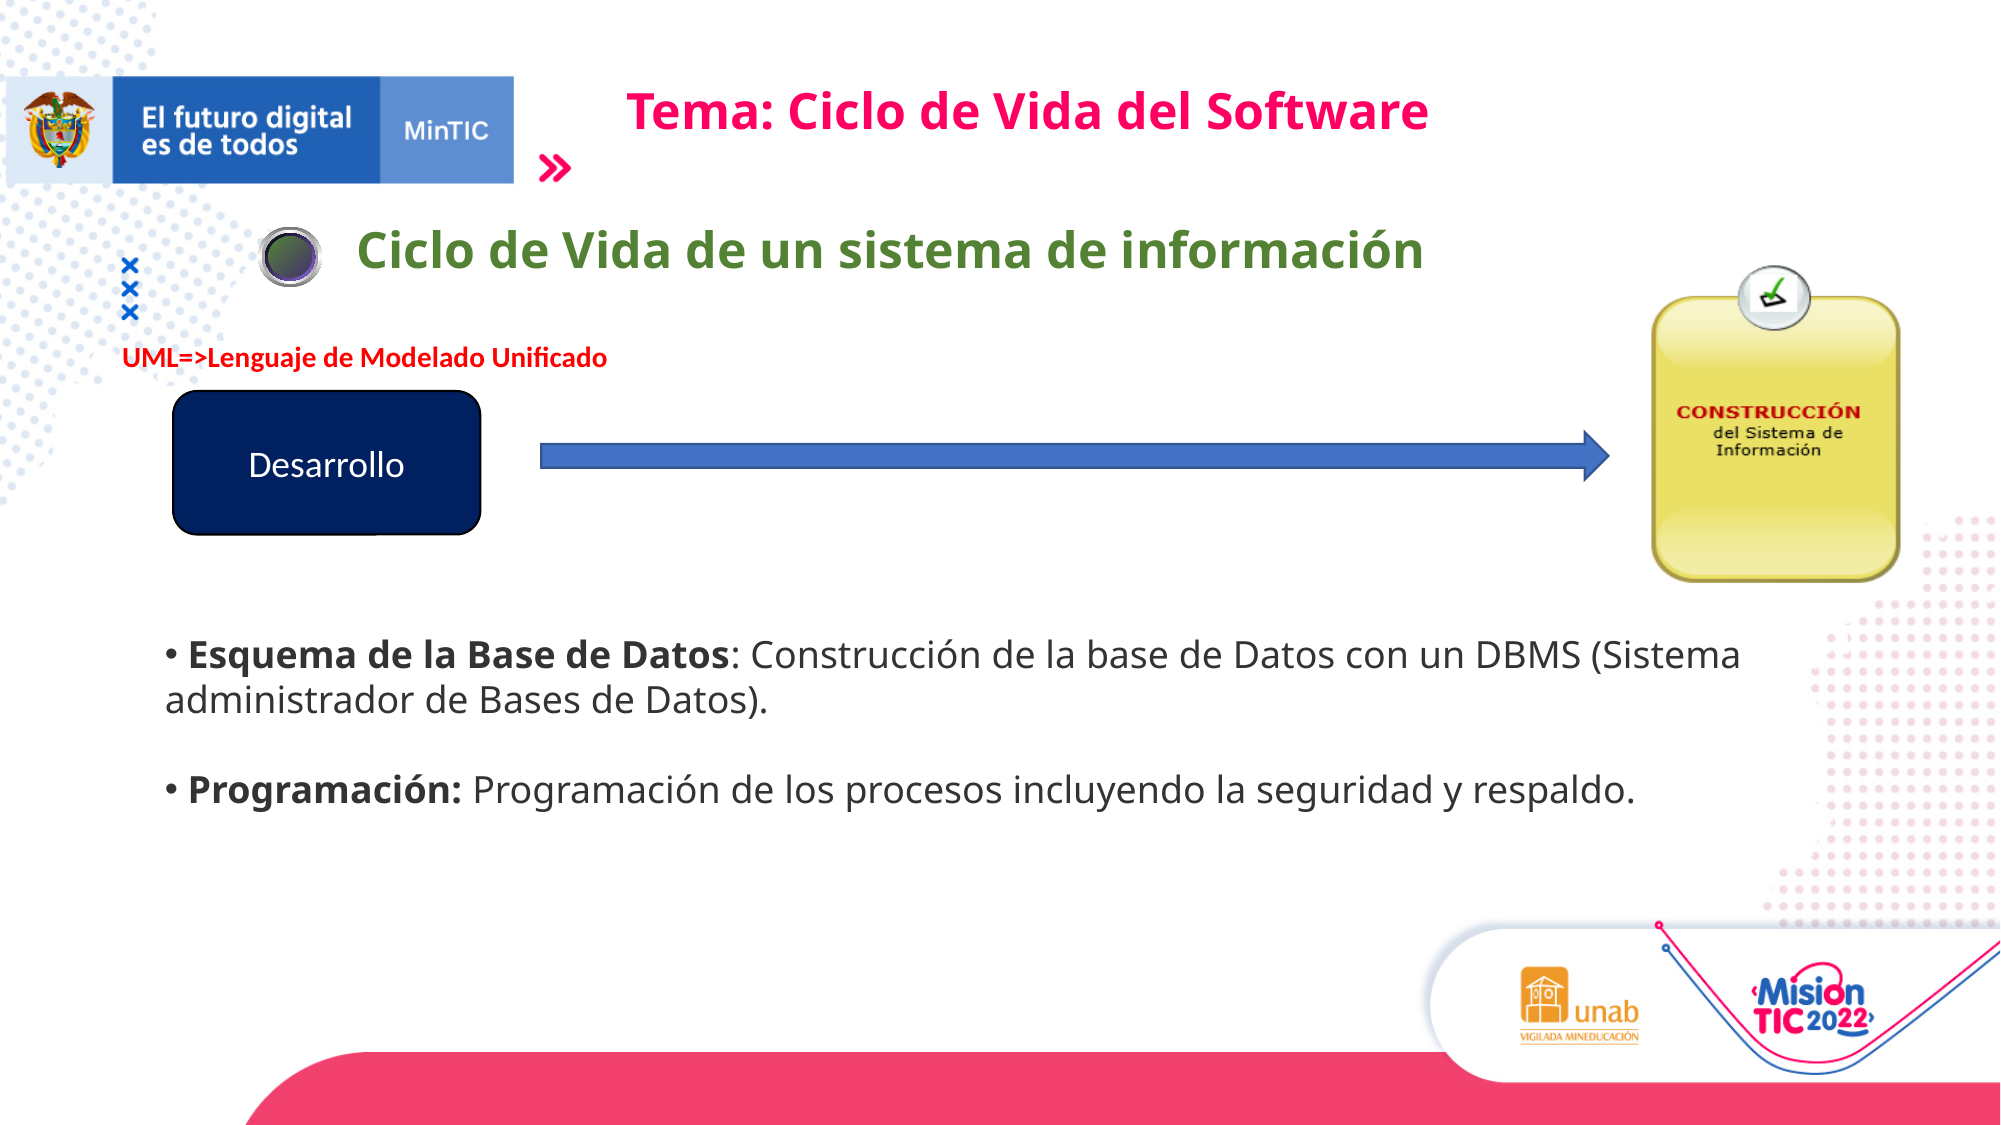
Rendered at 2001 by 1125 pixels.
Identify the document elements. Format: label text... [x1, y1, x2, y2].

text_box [258, 226, 323, 288]
text_box Esquema de la Base de Datos: Construcción de la base de Datos con un DBMS (Sistema administrador de Bases de Datos). Programación: Programación de los procesos incluyendo la seguridad y respaldo. [150, 623, 1850, 969]
text_box [540, 429, 1610, 483]
text_box Tema: Ciclo de Vida del Software [611, 72, 1711, 148]
text_box Ciclo de Vida de un sistema de información [342, 211, 1799, 287]
text_box UML=>Lenguaje de Modelado Unificado [107, 330, 677, 381]
text_box Desarrollo [172, 389, 482, 536]
picture [0, 0, 2001, 1125]
